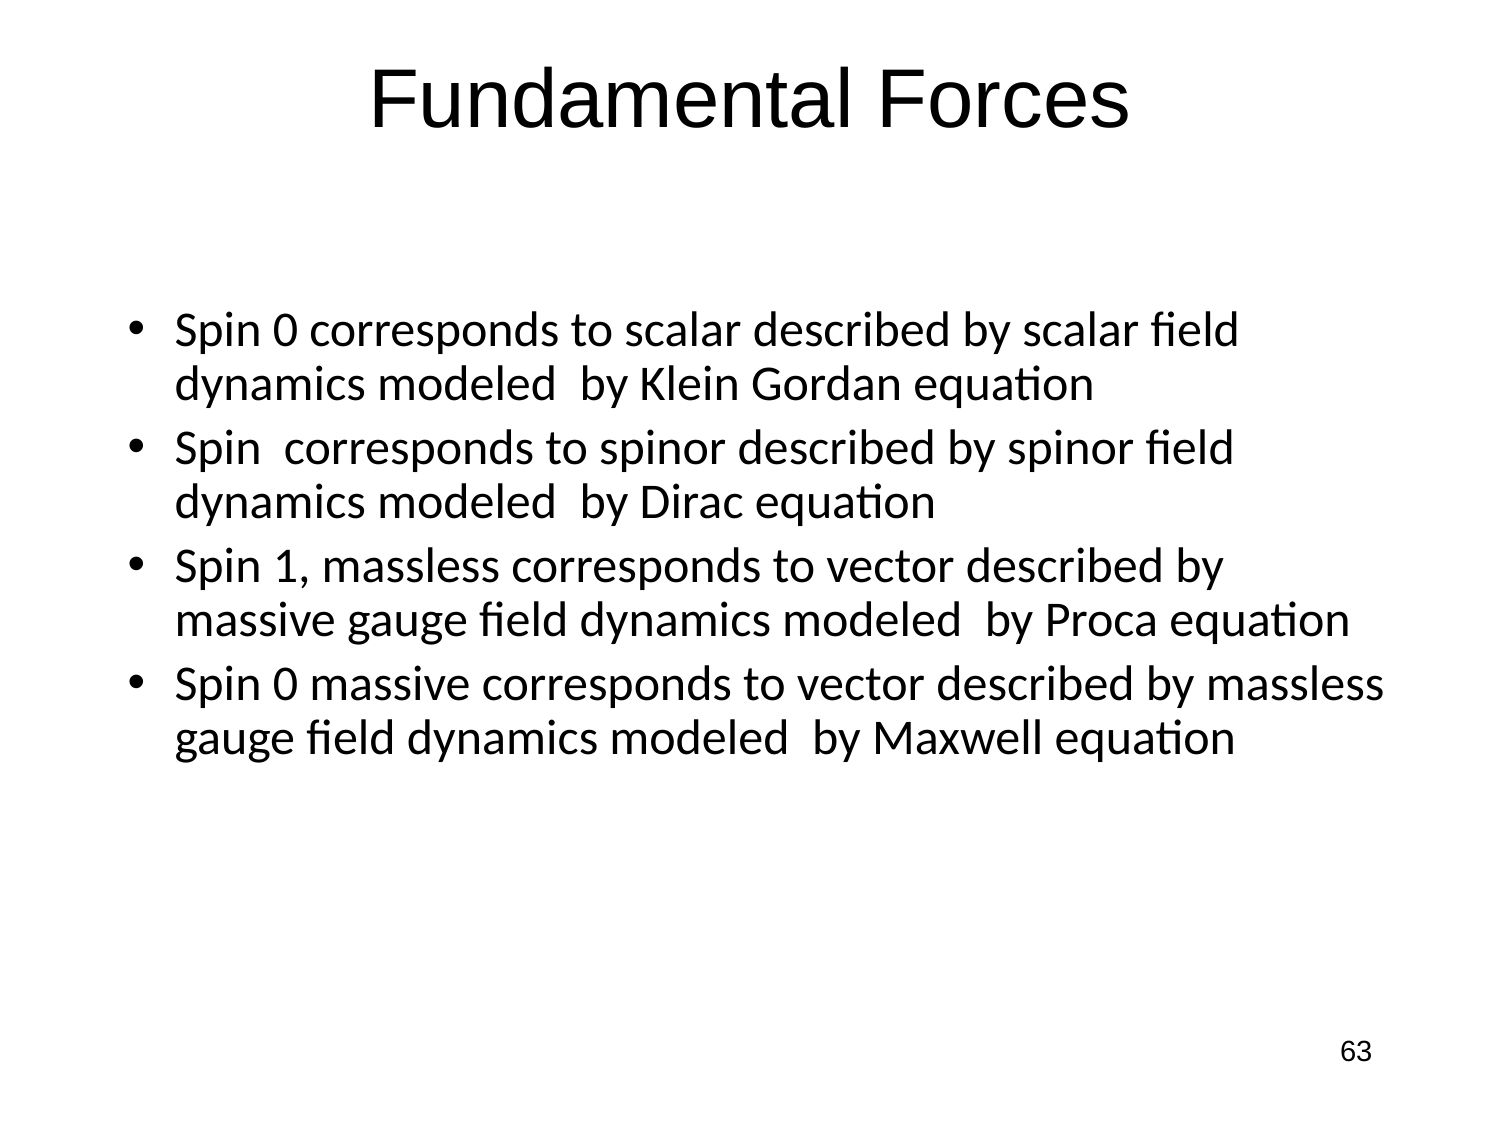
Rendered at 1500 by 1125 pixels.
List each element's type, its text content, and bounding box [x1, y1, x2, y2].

slide_number 63 [1074, 1024, 1388, 1101]
title Fundamental Forces [112, 37, 1388, 151]
